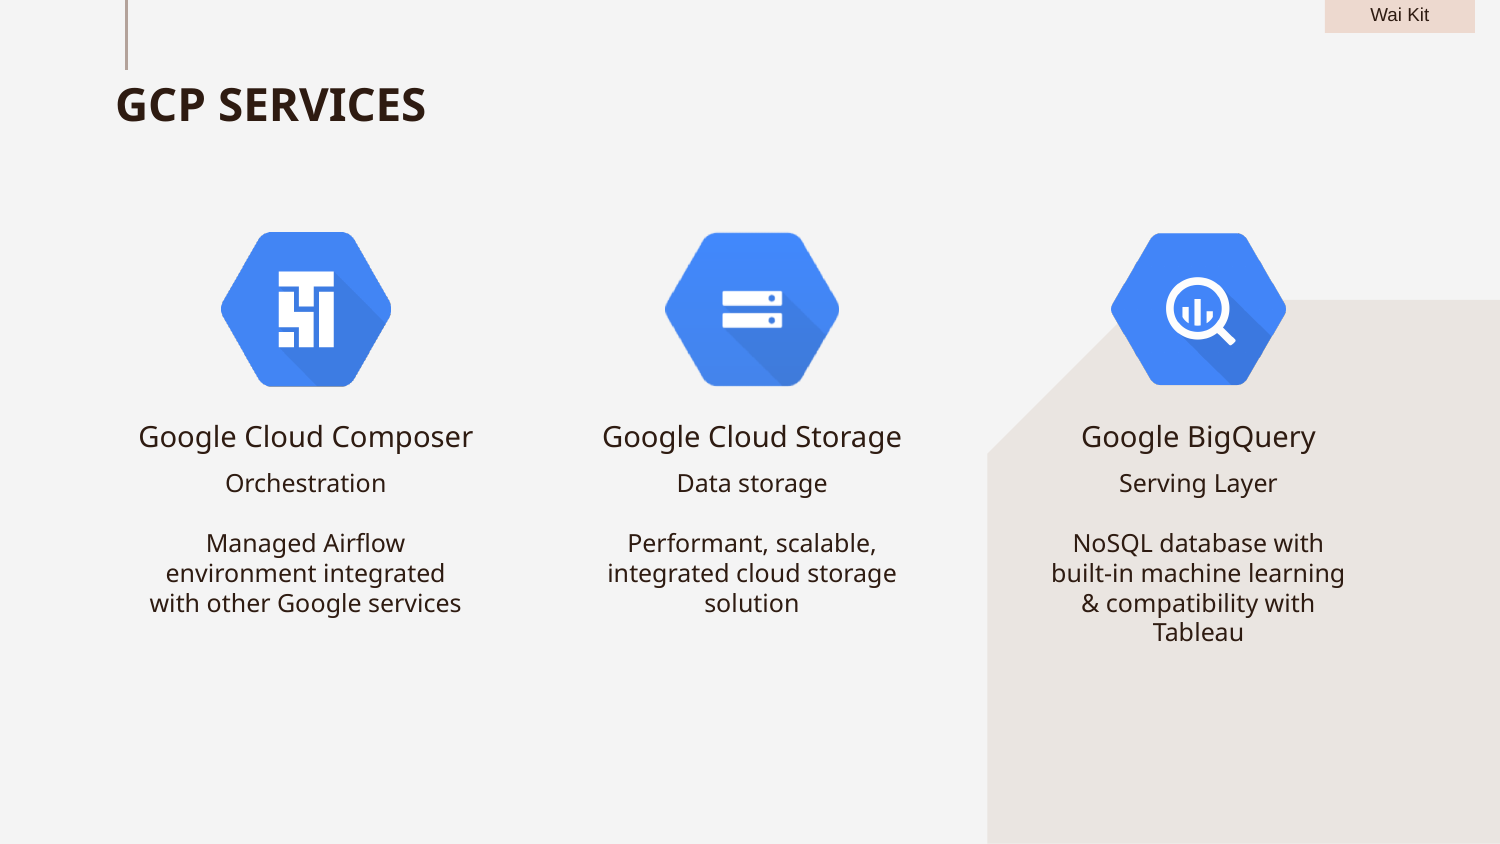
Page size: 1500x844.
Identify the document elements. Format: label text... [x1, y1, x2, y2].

title Google BigQuery [956, 390, 1441, 469]
subtitle Serving Layer NoSQL database with built-in machine learning & compatibility with Tableau [1024, 452, 1373, 635]
picture [665, 223, 839, 395]
subtitle Data storage Performant, scalable, integrated cloud storage solution [578, 452, 927, 636]
title Google Cloud Composer [73, 390, 539, 469]
title Google Cloud Storage [539, 390, 956, 469]
title GCP SERVICES [100, 61, 520, 217]
picture [221, 223, 391, 395]
picture [1111, 223, 1286, 396]
text_box Wai Kit [1323, 0, 1477, 35]
subtitle Orchestration Managed Airflow environment integrated with other Google services [131, 469, 481, 635]
